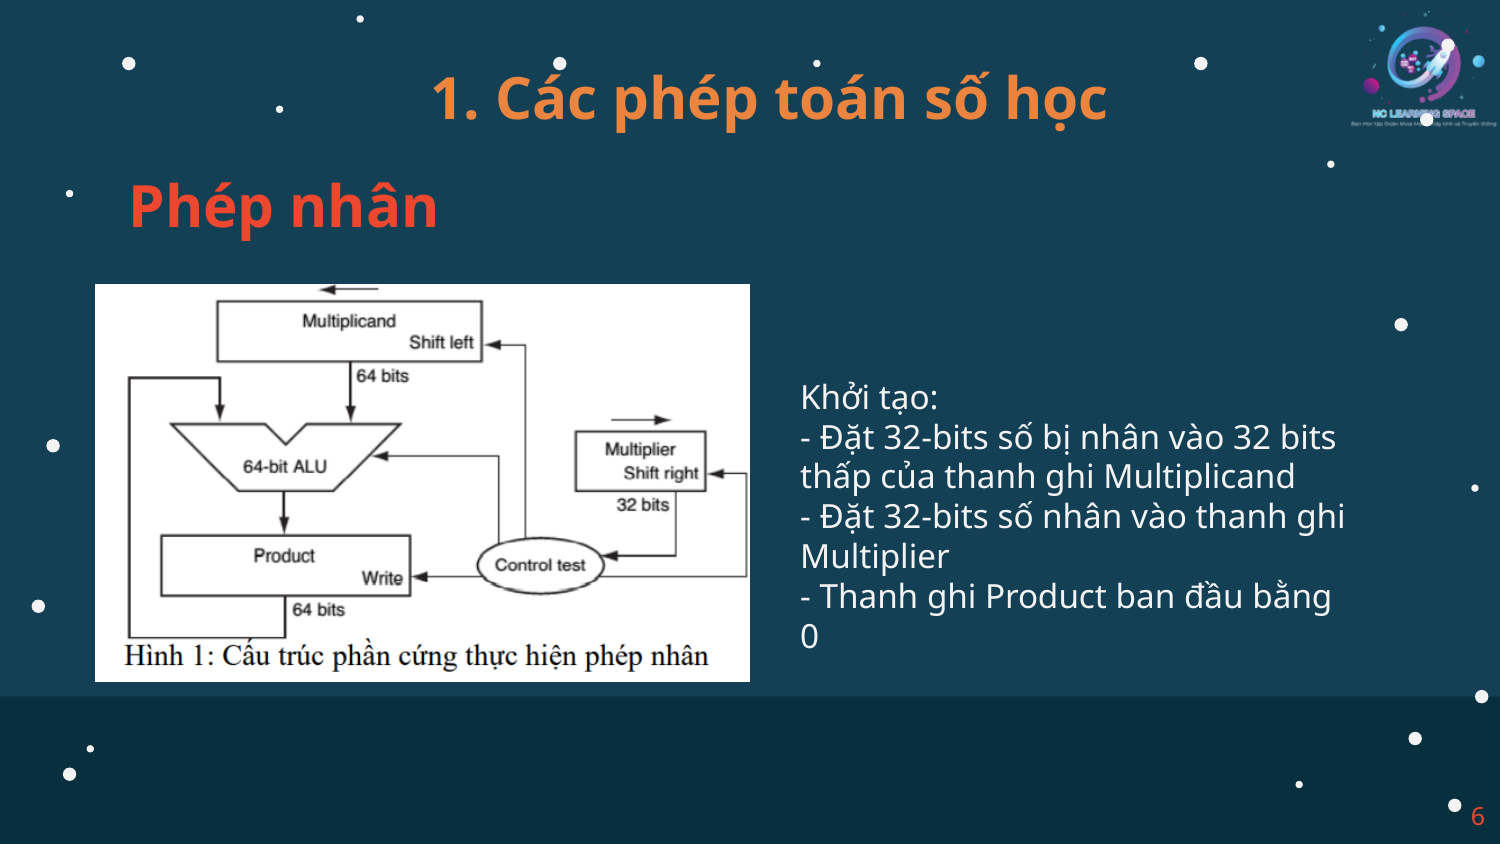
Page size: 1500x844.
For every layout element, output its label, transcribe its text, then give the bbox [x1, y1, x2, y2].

text_box Khởi tạo: - Đặt 32-bits số bị nhân vào 32 bits thấp của thanh ghi Multiplicand - Đặt 32-bits số nhân vào thanh ghi Multiplier - Thanh ghi Product ban đầu bằng 0 [785, 368, 1376, 663]
slide_number 6 [1162, 794, 1500, 840]
picture [94, 284, 751, 683]
text_box 1. Các phép toán số học [137, 49, 1402, 144]
picture [1337, 0, 1500, 156]
text_box Phép nhân [113, 161, 704, 247]
